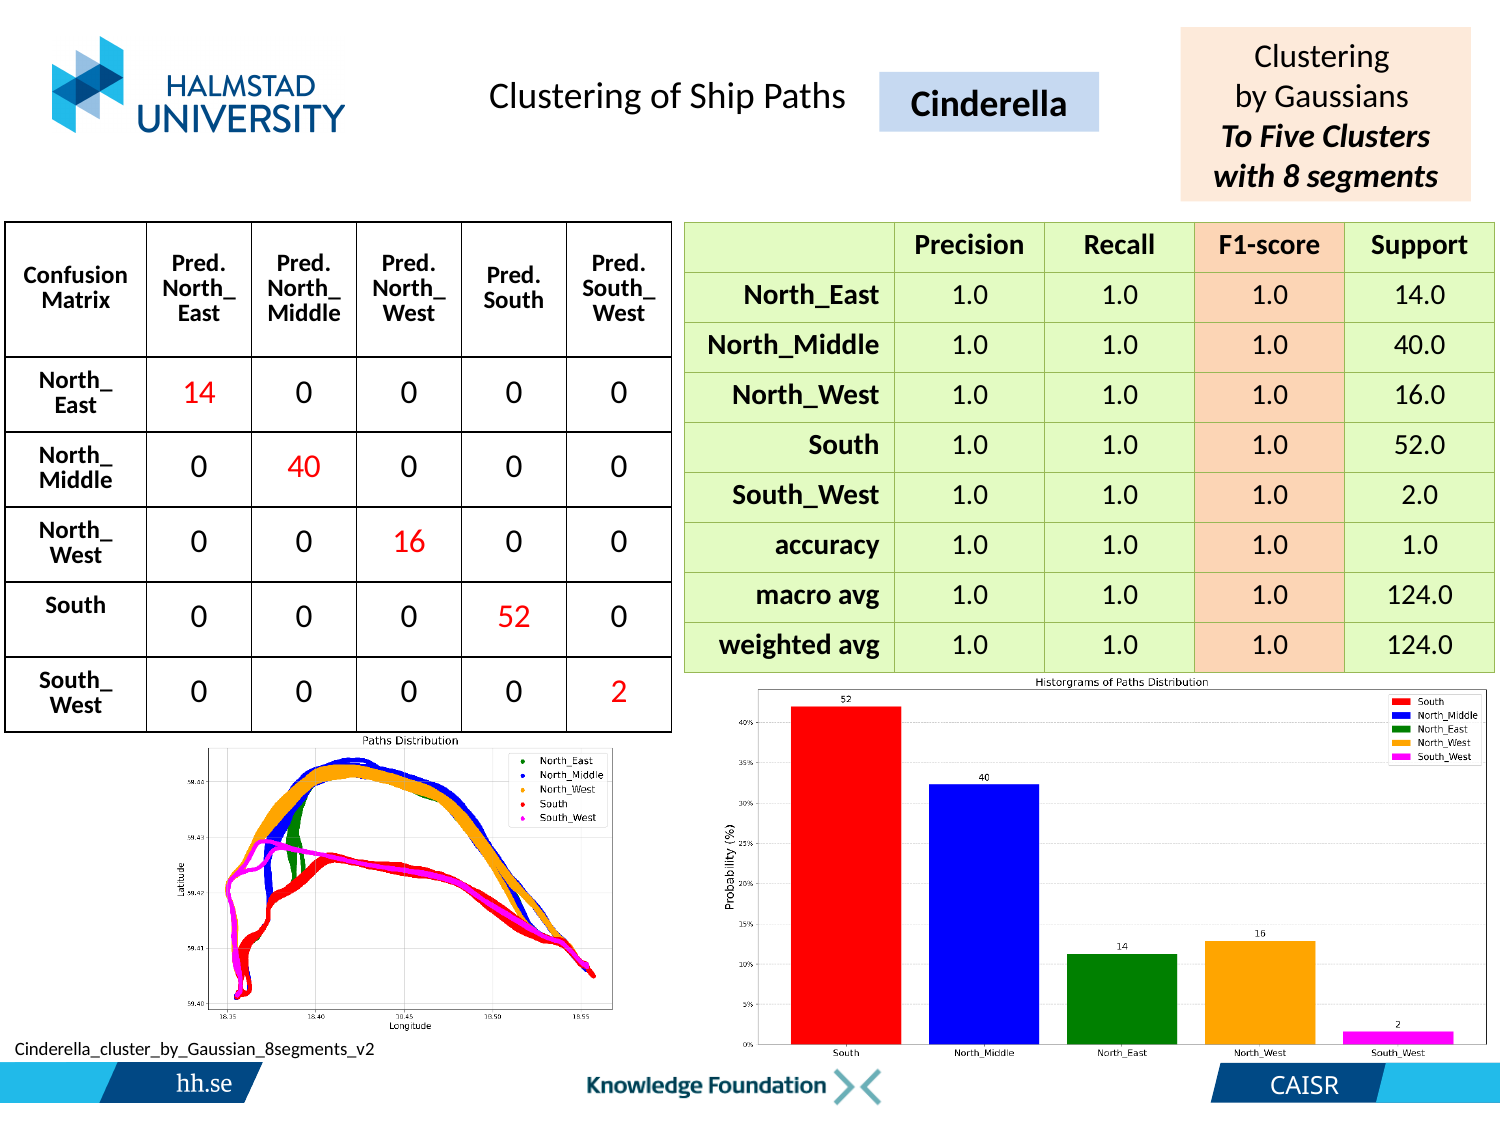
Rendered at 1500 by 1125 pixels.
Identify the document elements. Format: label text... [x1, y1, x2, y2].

table_cell 1.0 [1045, 273, 1194, 322]
table_cell 52.0 [1345, 423, 1494, 472]
table_cell 2 [567, 658, 671, 731]
text_box Clustering by Gaussians To Five Clusters with 8 segments [1180, 27, 1471, 202]
table_cell 14.0 [1345, 273, 1494, 322]
table_header Support [1345, 223, 1494, 272]
table_cell 1.0 [1195, 523, 1344, 572]
table_cell 0 [147, 433, 251, 506]
table_cell 14 [147, 358, 251, 431]
table_cell North_ West [6, 508, 146, 581]
table_cell 1.0 [1345, 523, 1494, 572]
table_cell 16 [357, 508, 461, 581]
table_cell 0 [252, 358, 356, 431]
table_cell 0 [567, 508, 671, 581]
table_cell 0 [462, 358, 566, 431]
table_cell North_West [685, 373, 894, 422]
table_cell 0 [567, 433, 671, 506]
table_cell 0 [357, 583, 461, 656]
table_cell 0 [252, 658, 356, 728]
table_cell 1.0 [895, 523, 1044, 572]
table_header Pred. South [462, 223, 566, 356]
table_cell 1.0 [1195, 373, 1344, 422]
table_cell 1.0 [1195, 573, 1344, 622]
table_cell 1.0 [1195, 623, 1344, 664]
table_cell 2.0 [1345, 473, 1494, 522]
table_cell 0 [462, 508, 566, 581]
table_cell 0 [567, 583, 671, 656]
table_cell 1.0 [895, 423, 1044, 472]
table_cell South [685, 423, 894, 472]
table_cell 1.0 [895, 623, 1044, 664]
table_header F1-score [1195, 223, 1344, 272]
table_header Pred. North_West [357, 223, 461, 356]
table_cell 0 [357, 658, 461, 728]
table_cell 0 [357, 358, 461, 431]
picture [0, 1067, 263, 1103]
picture [572, 666, 1491, 1113]
table_cell 0 [252, 508, 356, 581]
table_cell 1.0 [1195, 273, 1344, 322]
table_cell 40 [252, 433, 356, 506]
table_cell 124.0 [1345, 573, 1494, 622]
table_cell 0 [252, 583, 356, 656]
table_cell 1.0 [1045, 573, 1194, 622]
table_cell weighted avg [685, 623, 894, 672]
table_cell 124.0 [1345, 623, 1494, 667]
table_cell 1.0 [1045, 623, 1194, 664]
table_cell 1.0 [1195, 423, 1344, 472]
table_cell 1.0 [1045, 323, 1194, 372]
table_cell 16.0 [1345, 373, 1494, 422]
table_cell 1.0 [1195, 323, 1344, 372]
table_cell North_East [685, 273, 894, 322]
table_cell 1.0 [895, 273, 1044, 322]
text_box Cinderella_cluster_by_Gaussian_8segments_v2 [0, 1029, 427, 1067]
table_cell 0 [147, 658, 251, 731]
table_cell North_ East [6, 358, 146, 431]
table_cell North_Middle [685, 323, 894, 372]
table_cell 1.0 [1045, 473, 1194, 522]
table_header Pred. North_East [147, 223, 251, 356]
table_header Recall [1045, 223, 1194, 272]
text_box Clustering of Ship Paths [421, 63, 924, 124]
table_cell 0 [567, 358, 671, 431]
table_header [685, 223, 894, 272]
table_cell South_West [685, 473, 894, 522]
table_cell macro avg [685, 573, 894, 622]
table_header Pred. North_Middle [252, 223, 356, 356]
table_cell 0 [462, 658, 566, 728]
table_cell 1.0 [1045, 523, 1194, 572]
table_cell 52 [462, 583, 566, 656]
picture [52, 36, 345, 133]
table_cell South [6, 583, 146, 656]
table_cell 0 [357, 433, 461, 506]
table_cell 1.0 [895, 373, 1044, 422]
table_cell 1.0 [1195, 473, 1344, 522]
picture [174, 730, 618, 1031]
table_cell 1.0 [1045, 423, 1194, 472]
table_header Pred. South_West [567, 223, 671, 356]
table_header Confusion Matrix [6, 223, 146, 356]
table_cell 1.0 [1045, 373, 1194, 422]
table_cell 1.0 [895, 573, 1044, 622]
table_cell 0 [147, 508, 251, 581]
table_cell North_ Middle [6, 433, 146, 506]
table_cell 1.0 [895, 473, 1044, 522]
table_cell accuracy [685, 523, 894, 572]
table_cell 40.0 [1345, 323, 1494, 372]
text_box Cinderella [879, 71, 1100, 132]
table_header Precision [895, 223, 1044, 272]
table_cell 0 [147, 583, 251, 656]
table_cell South_ West [6, 658, 146, 731]
table_cell 1.0 [895, 323, 1044, 372]
table_cell 0 [462, 433, 566, 506]
